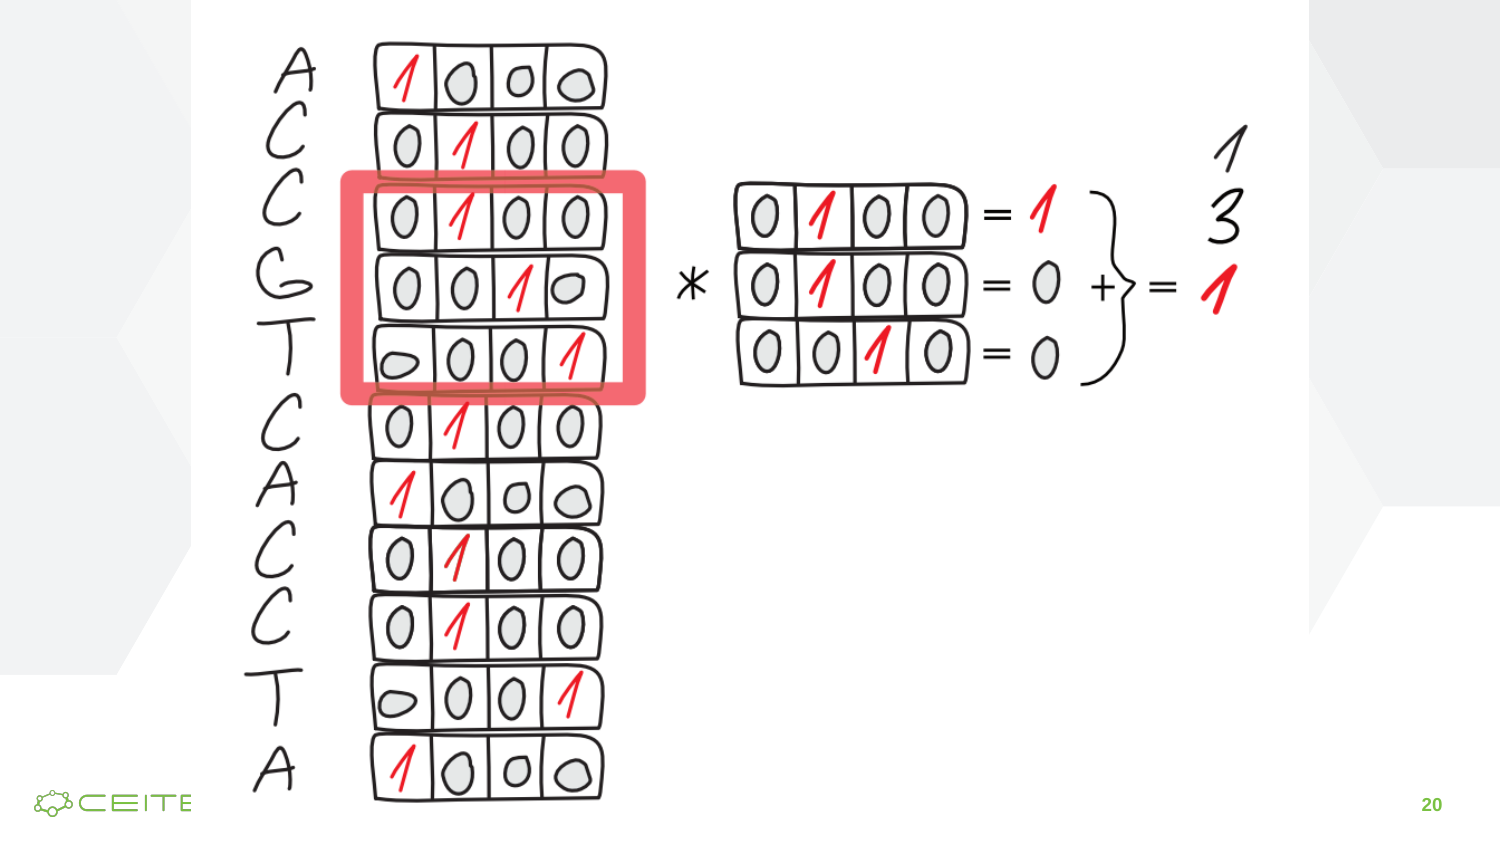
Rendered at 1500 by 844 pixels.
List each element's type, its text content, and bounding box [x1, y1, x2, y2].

slide_number ‹#› [1380, 788, 1443, 815]
picture [34, 0, 1309, 844]
